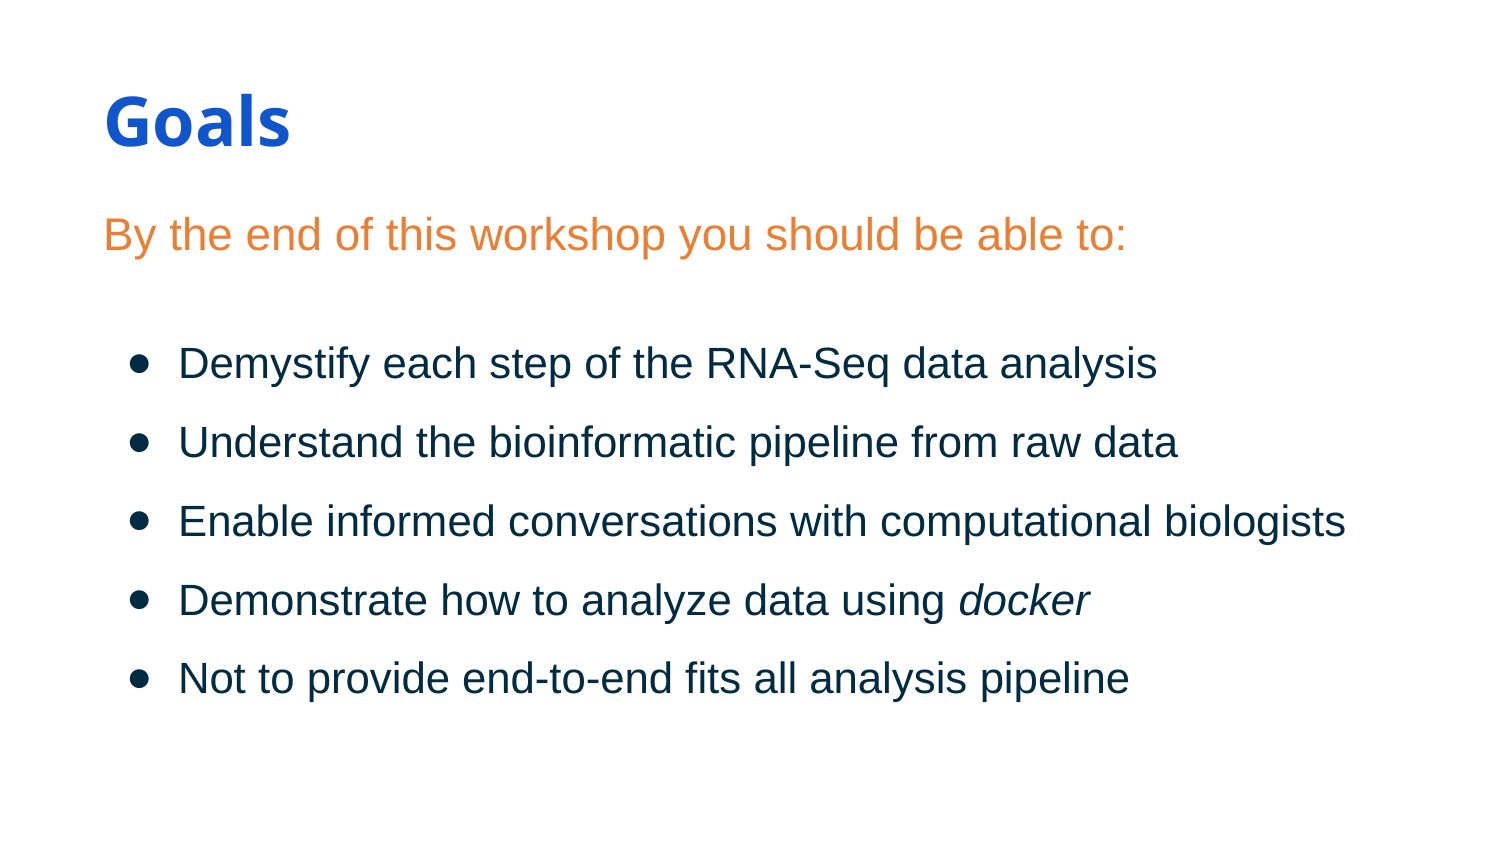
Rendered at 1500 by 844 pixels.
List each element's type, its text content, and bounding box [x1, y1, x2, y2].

list By the end of this workshop you should be able to: Demystify each step of the RNA-Seq data analysis Understand the bioinformatic pipeline from raw data Enable informed conversations with computational biologists Demonstrate how to analyze data using docker Not to provide end-to-end fits all analysis pipeline [103, 196, 1397, 732]
title Goals [103, 87, 1397, 196]
